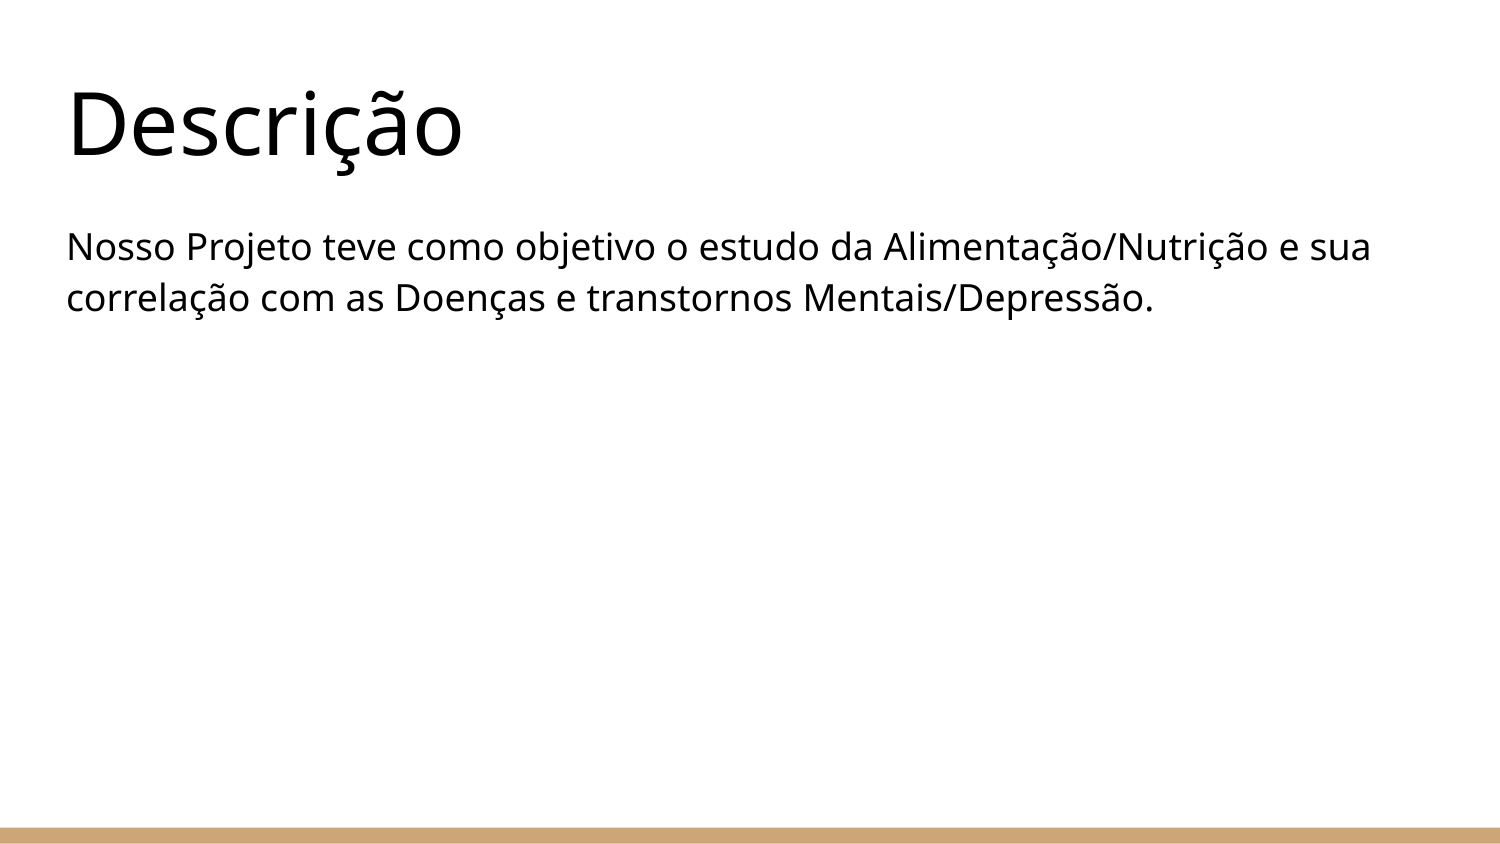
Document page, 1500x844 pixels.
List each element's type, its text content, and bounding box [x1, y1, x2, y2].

list Nosso Projeto teve como objetivo o estudo da Alimentação/Nutrição e sua correlação com as Doenças e transtornos Mentais/Depressão. [51, 200, 1449, 752]
title Descrição [51, 51, 1449, 189]
